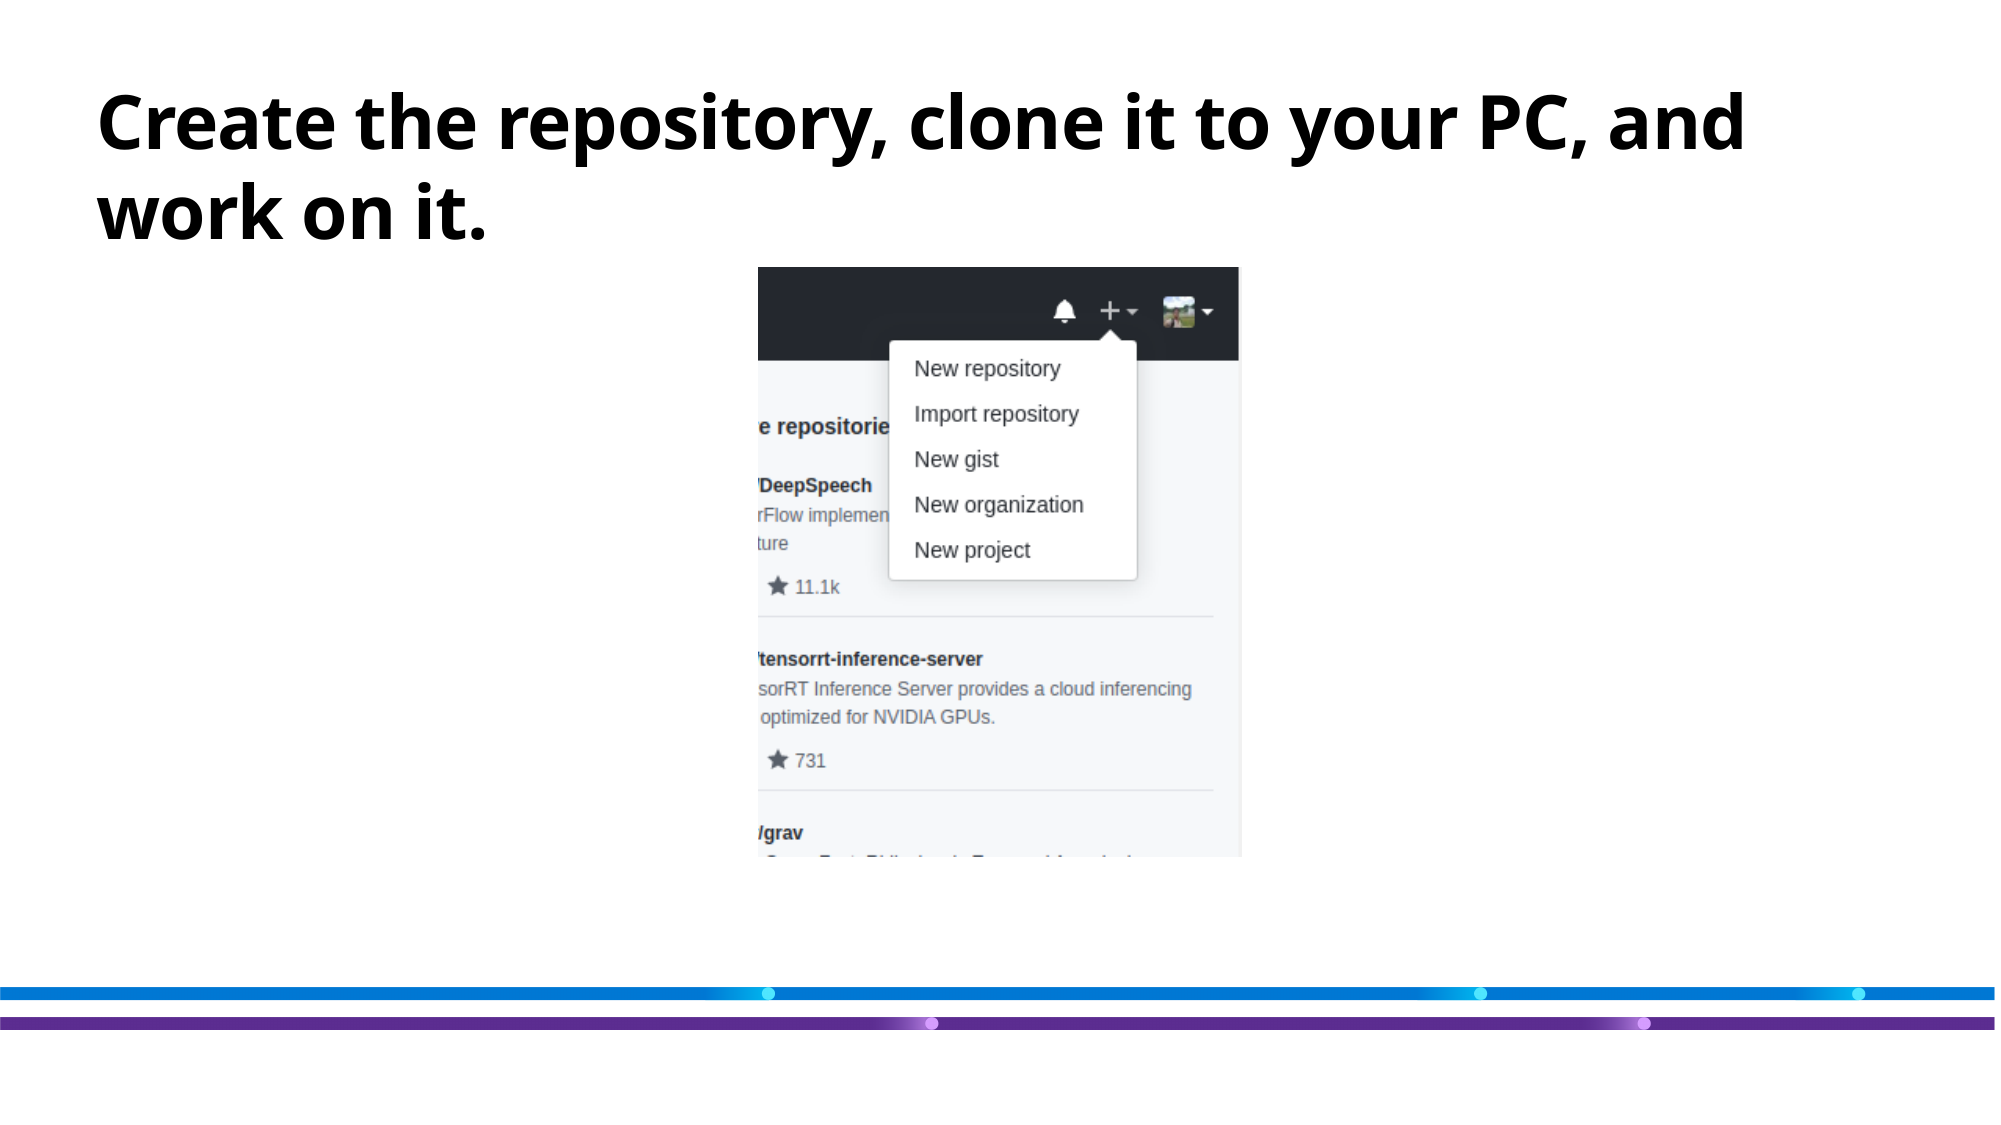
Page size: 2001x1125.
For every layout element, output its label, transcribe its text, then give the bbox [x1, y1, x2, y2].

picture [758, 267, 1242, 858]
title Create the repository, clone it to your PC, and work on it. [96, 75, 1904, 166]
picture [0, 987, 2000, 1030]
